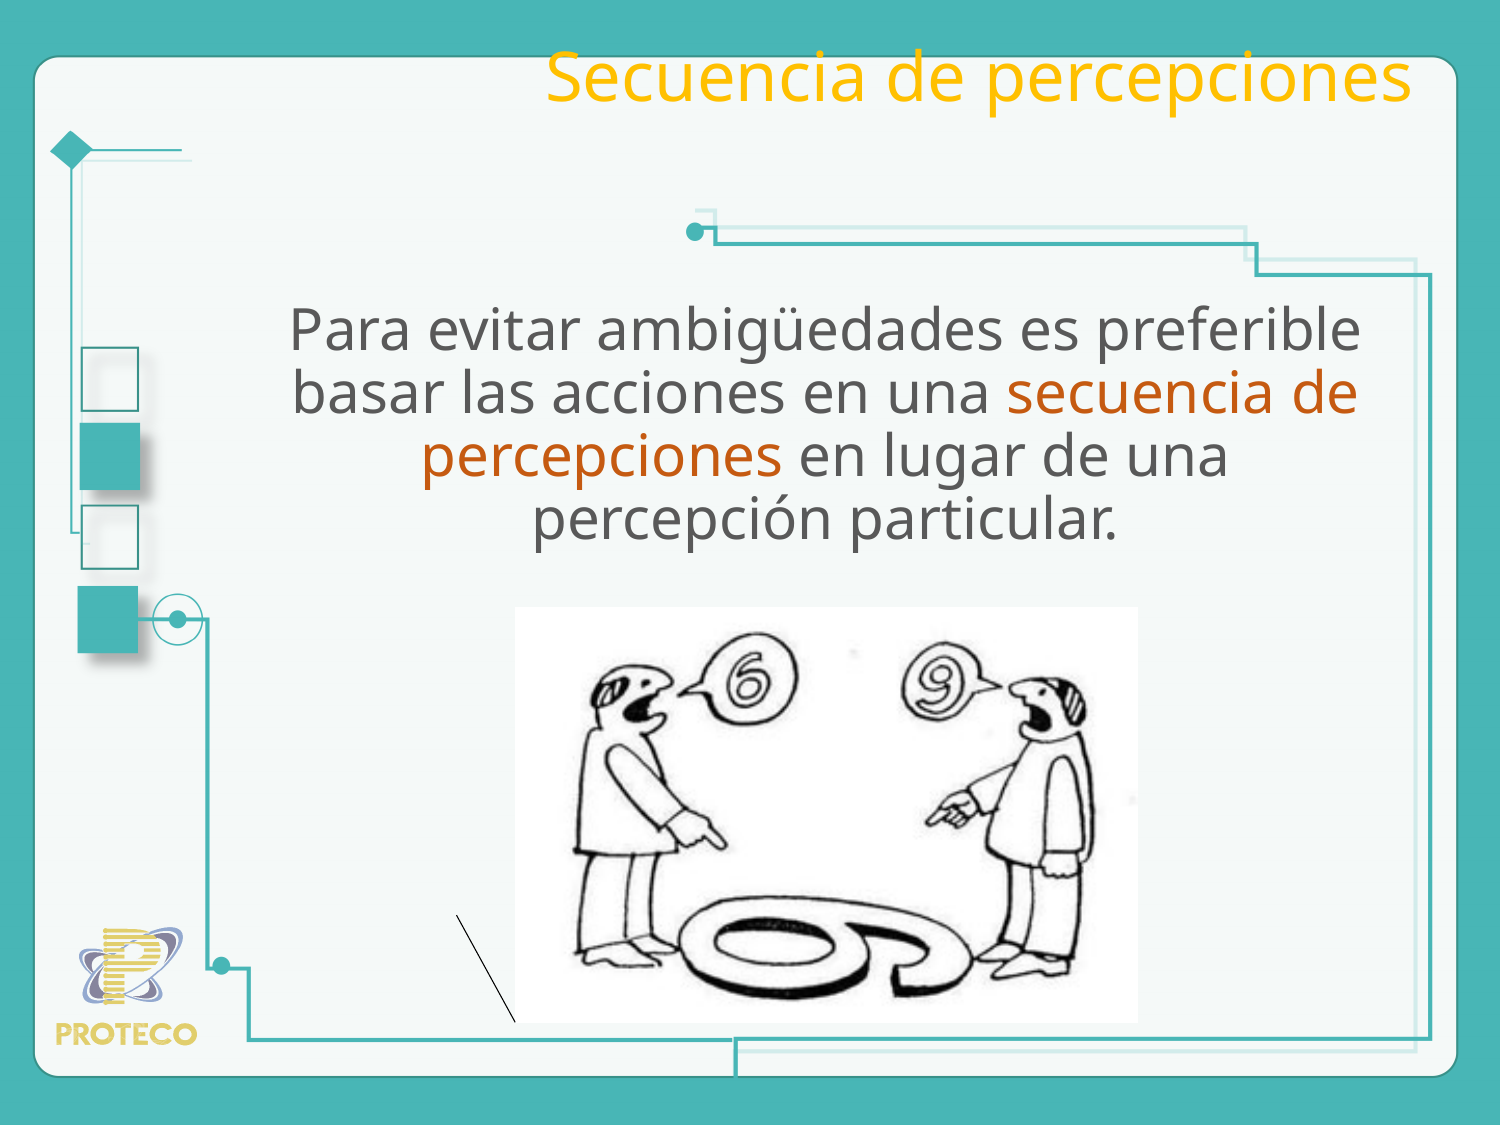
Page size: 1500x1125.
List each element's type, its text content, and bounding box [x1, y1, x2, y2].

list Para evitar ambigüedades es preferible basar las acciones en una secuencia de percepciones en lugar de una percepción particular. [270, 293, 1382, 1023]
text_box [456, 607, 1138, 1023]
title Secuencia de percepciones [403, 34, 1428, 187]
picture [0, 0, 1500, 1125]
